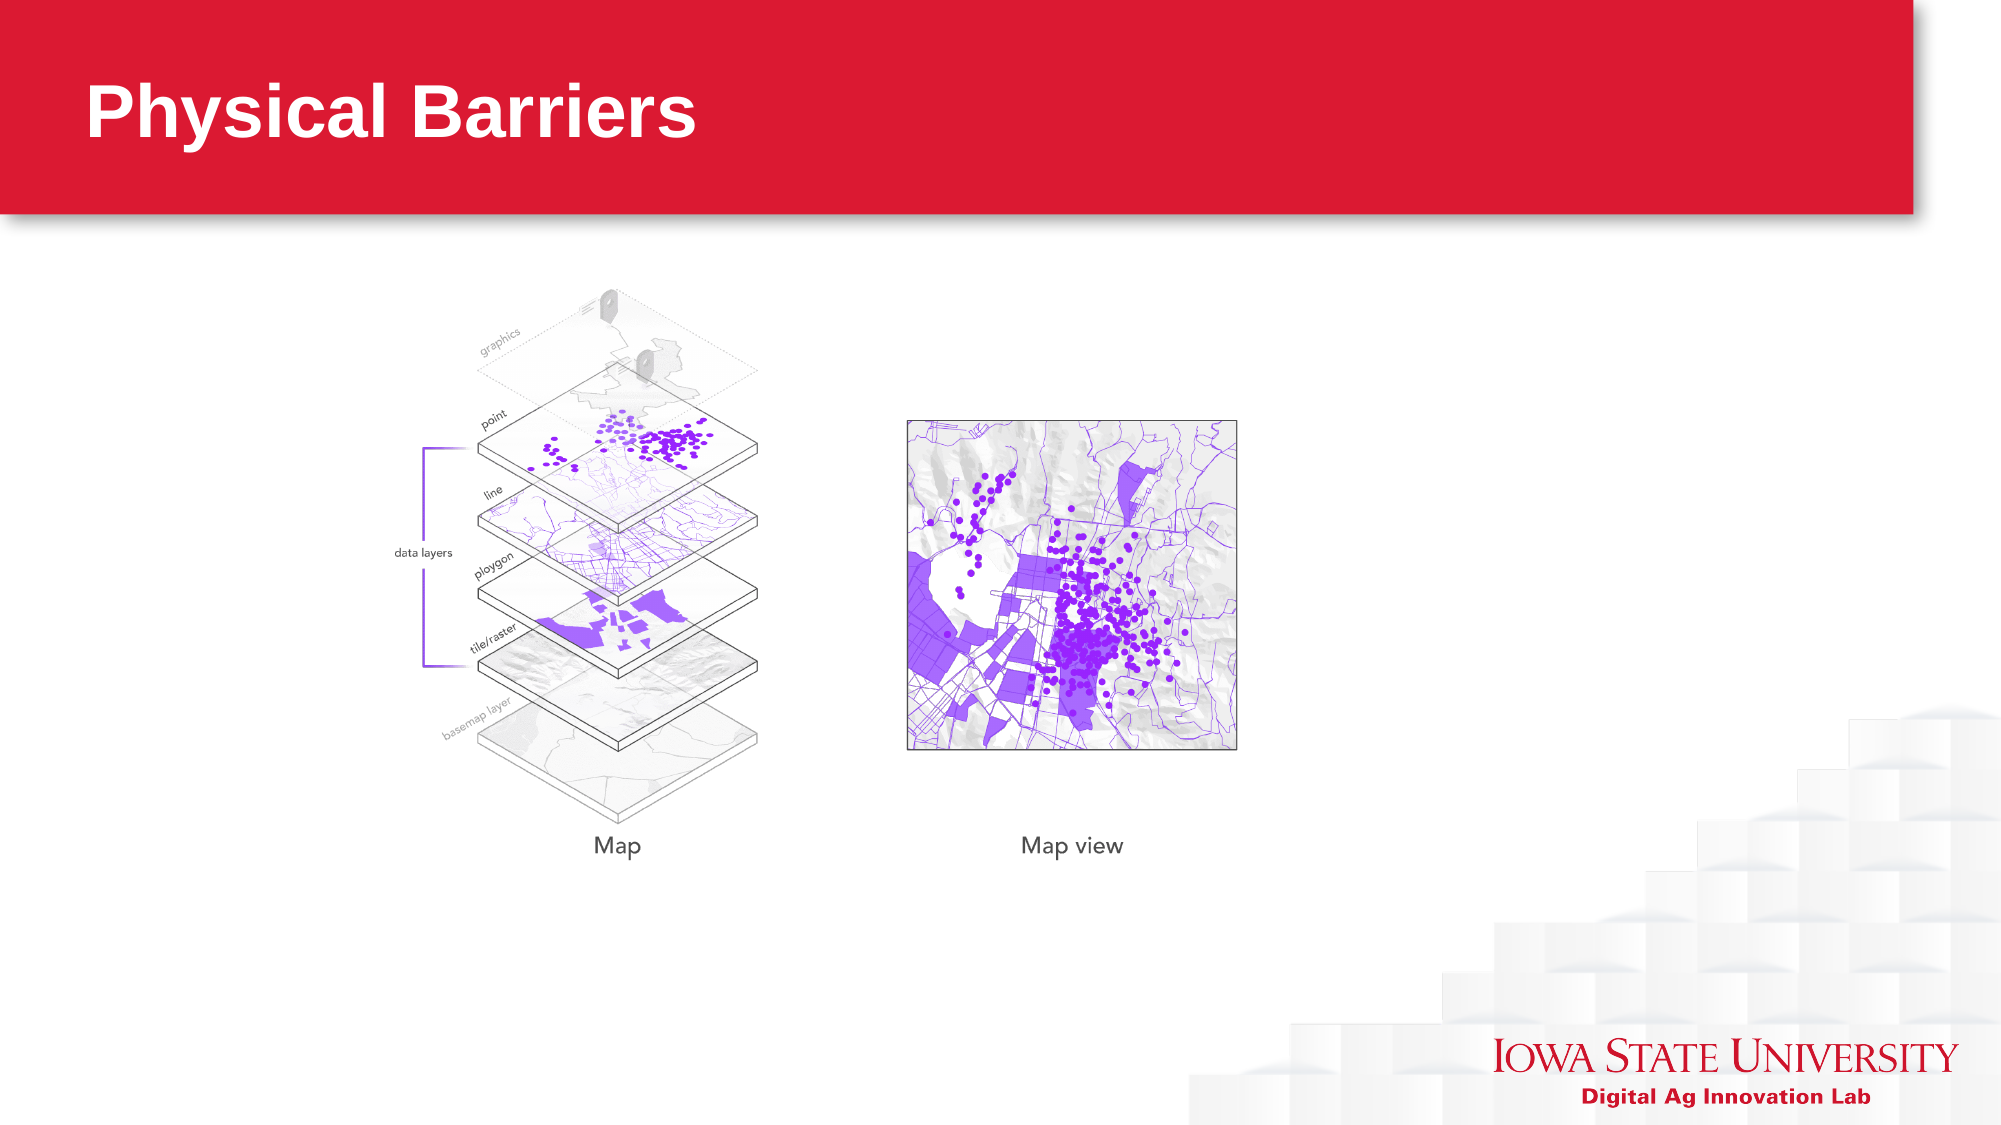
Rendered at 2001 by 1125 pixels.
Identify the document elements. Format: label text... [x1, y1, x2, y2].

title Physical Barriers [85, 19, 1853, 214]
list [390, 267, 1299, 902]
picture [1484, 1028, 1982, 1116]
